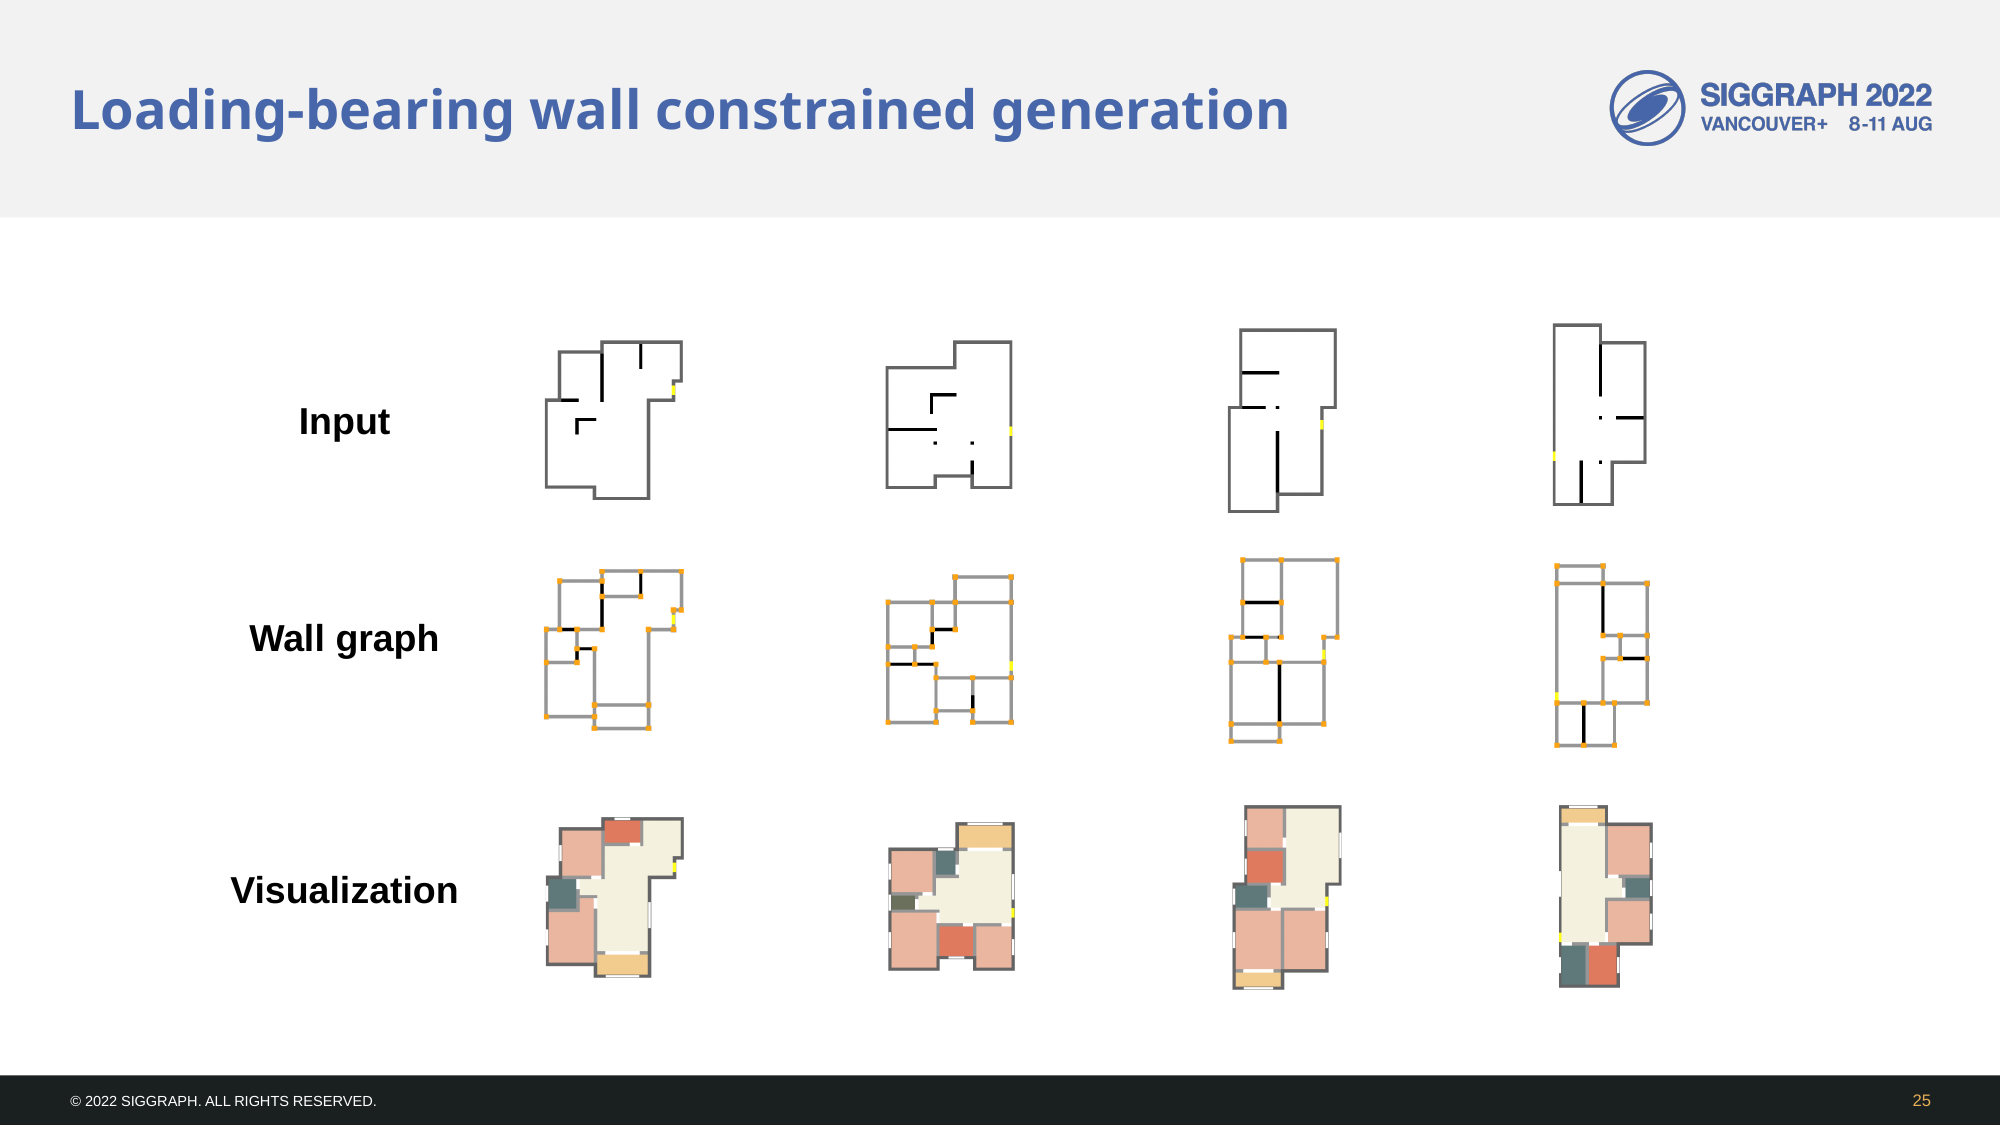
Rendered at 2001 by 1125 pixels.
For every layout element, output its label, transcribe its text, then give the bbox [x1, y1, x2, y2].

text_box Wall graph [237, 606, 467, 667]
picture [544, 340, 683, 500]
picture [1227, 328, 1337, 513]
picture [885, 340, 1013, 489]
picture [1232, 805, 1342, 990]
picture [543, 568, 684, 731]
slide_number 25 [1820, 1075, 1932, 1125]
picture [545, 817, 684, 978]
picture [1554, 563, 1650, 748]
footer © 2022 SIGGRAPH. All Rights Reserved. [70, 1075, 510, 1125]
text_box Input [237, 389, 467, 450]
text_box Visualization [226, 858, 479, 919]
title Loading-bearing wall constrained generation [70, 0, 1481, 216]
picture [885, 574, 1014, 725]
picture [1609, 70, 1932, 146]
picture [1552, 323, 1647, 506]
picture [1228, 557, 1340, 744]
picture [1558, 805, 1653, 988]
picture [888, 822, 1015, 971]
